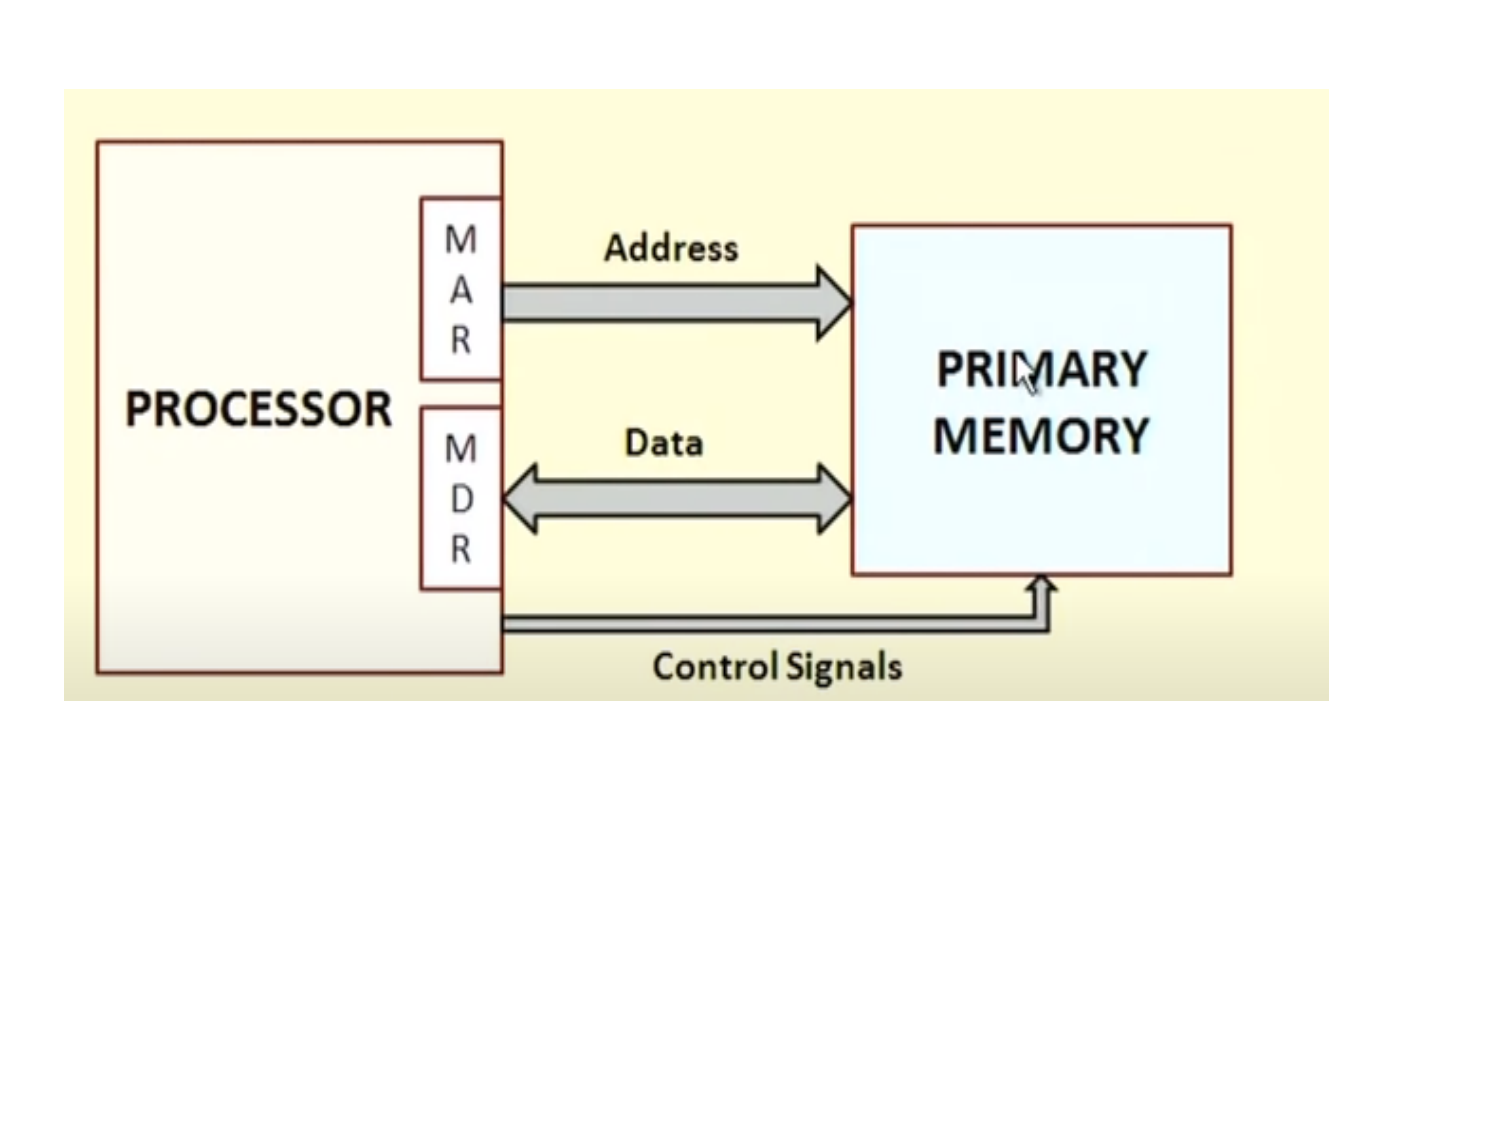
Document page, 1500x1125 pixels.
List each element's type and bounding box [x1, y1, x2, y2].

list [64, 89, 1329, 701]
